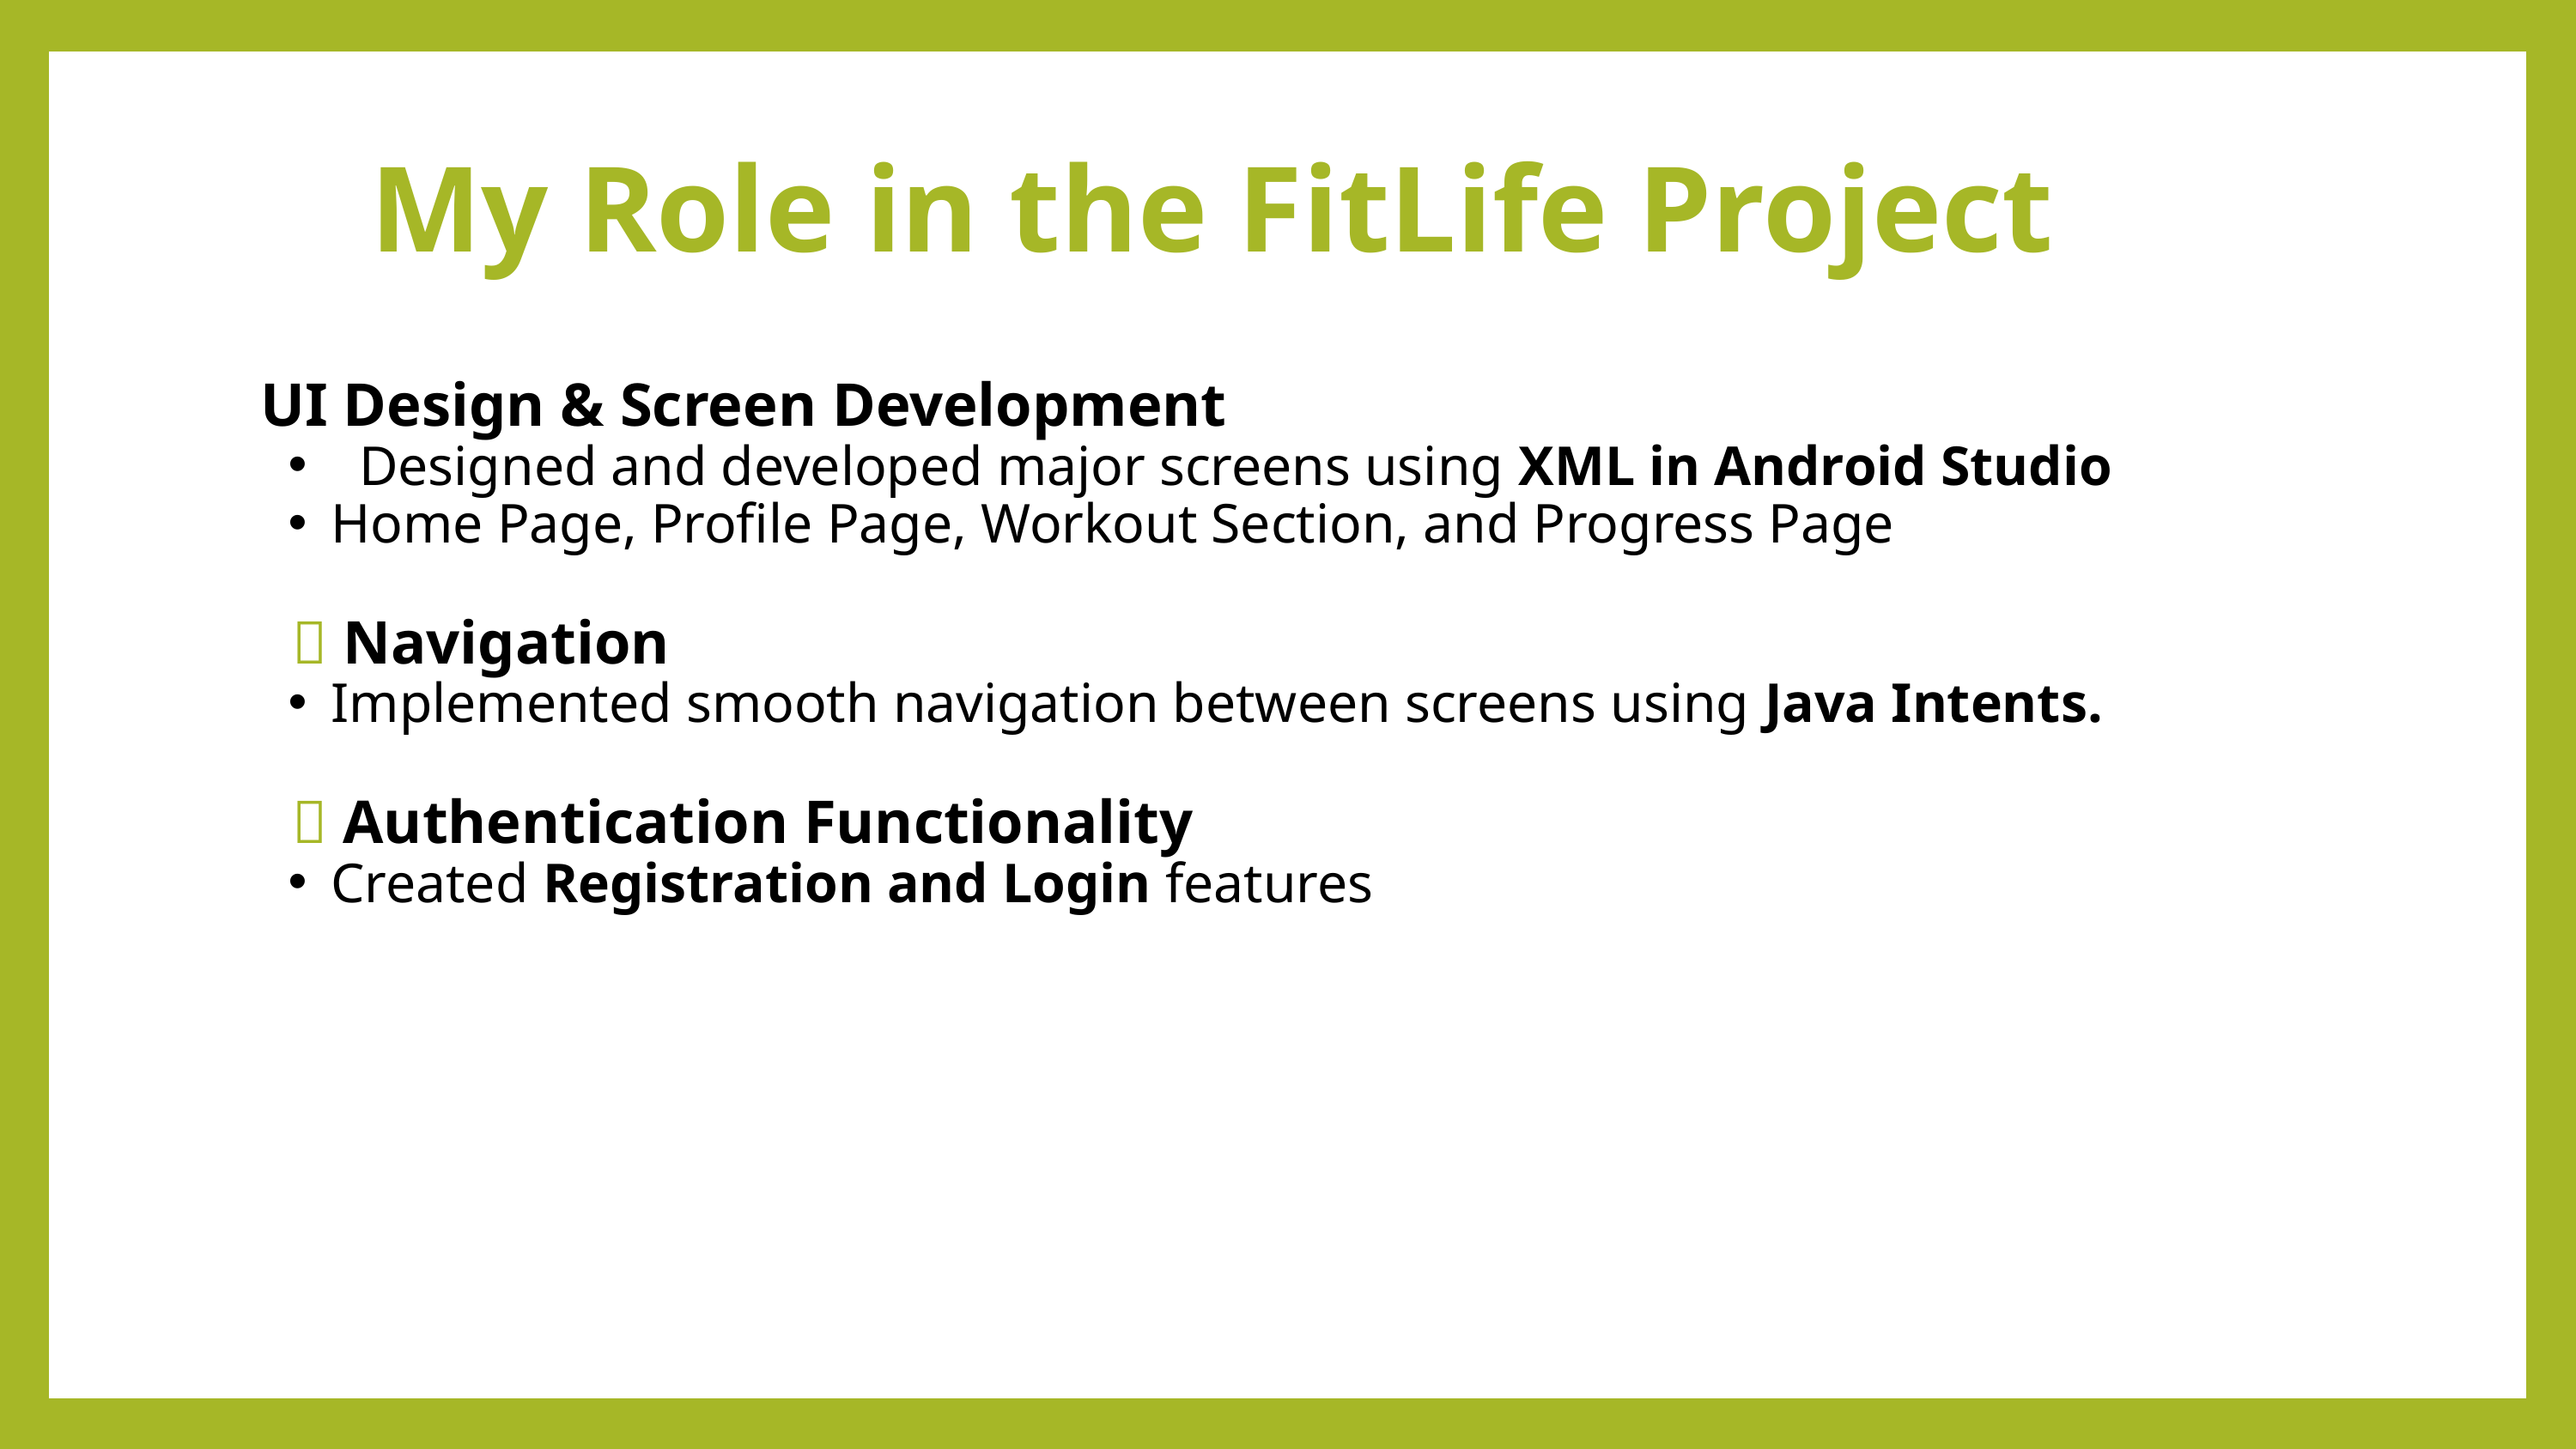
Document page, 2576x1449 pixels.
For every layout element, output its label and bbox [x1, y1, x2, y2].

text_box [245, 369, 2331, 1272]
text_box [48, 51, 2527, 1399]
text_box [369, 64, 2458, 351]
